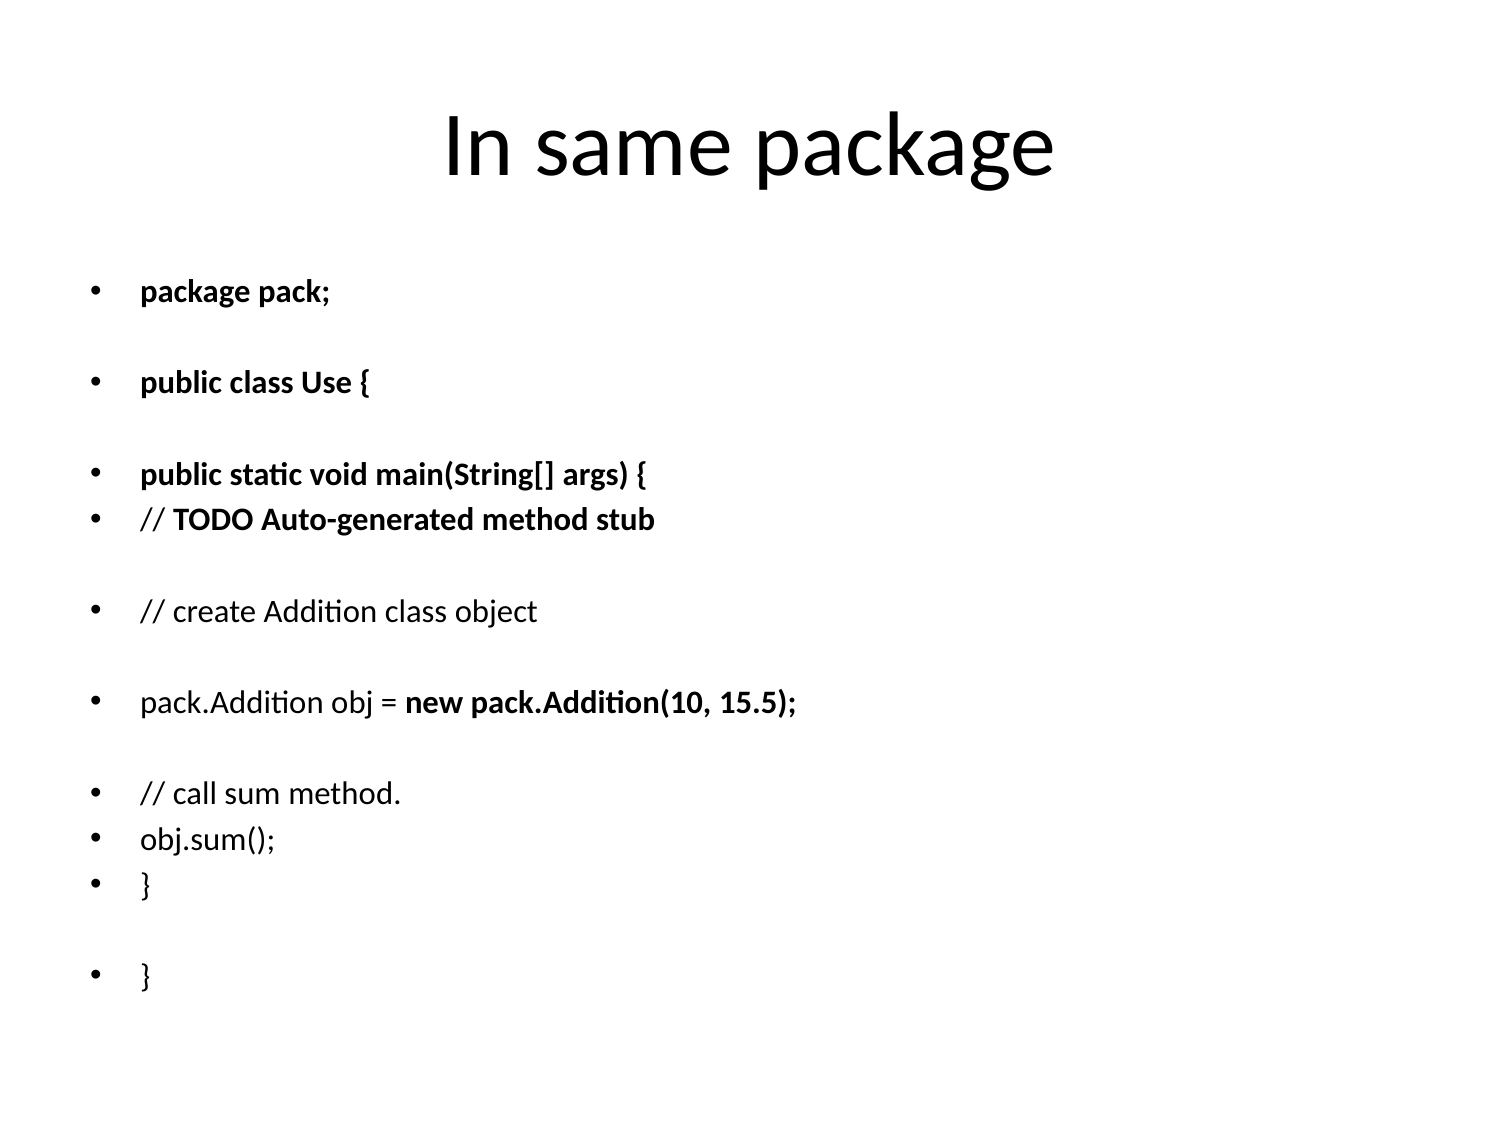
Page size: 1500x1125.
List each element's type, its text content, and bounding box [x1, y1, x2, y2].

list package pack; public class Use { public static void main(String[] args) { // TODO Auto-generated method stub // create Addition class object pack.Addition obj = new pack.Addition(10, 15.5); // call sum method. obj.sum(); } } [75, 262, 1425, 1005]
title In same package [75, 45, 1425, 233]
